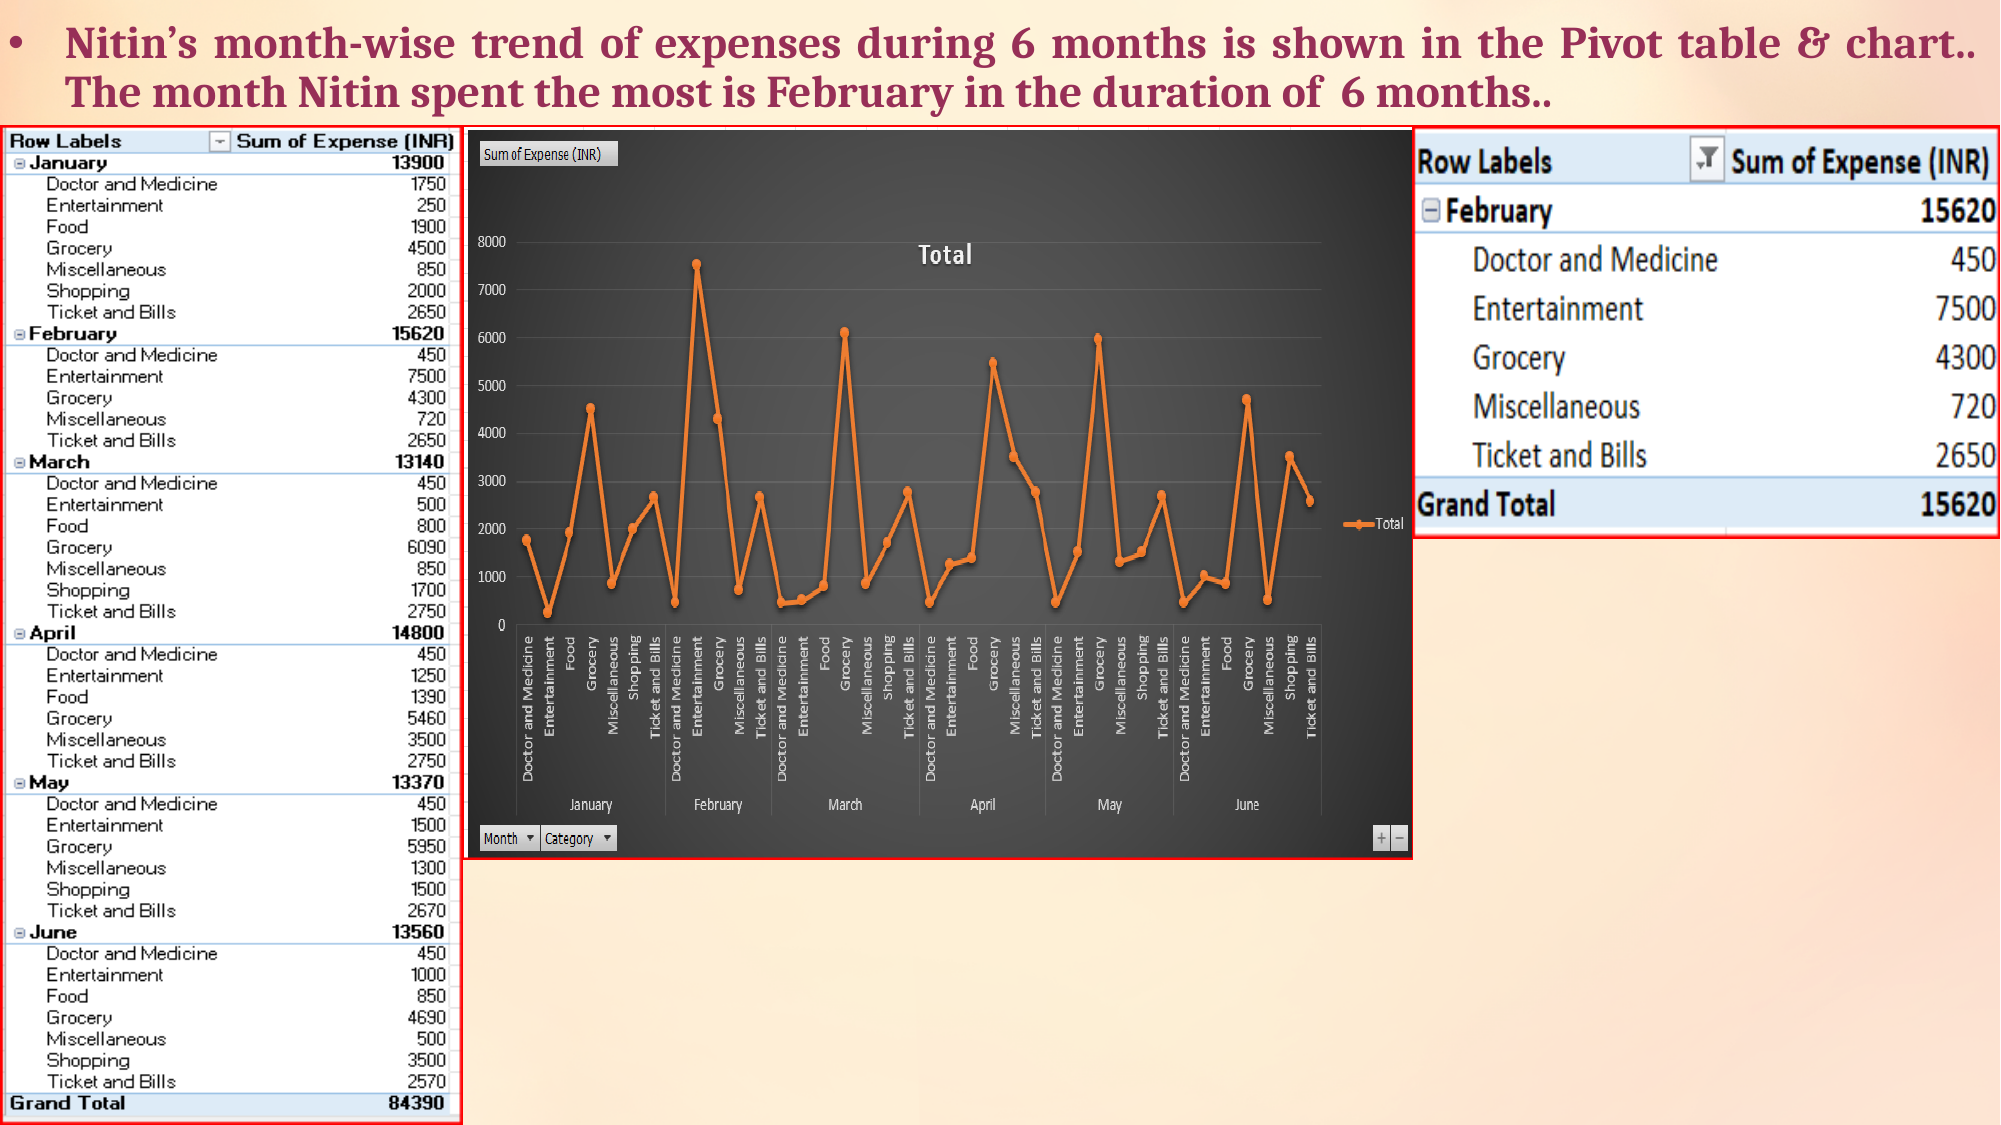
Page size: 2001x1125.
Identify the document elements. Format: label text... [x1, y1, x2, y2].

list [462, 125, 1413, 860]
title Nitin’s month-wise trend of expenses during 6 months is shown in the Pivot table & chart.. The month Nitin spent the most is February in the duration of 6 months.. [0, 0, 1995, 125]
picture [463, 0, 2001, 1125]
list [0, 125, 463, 1125]
